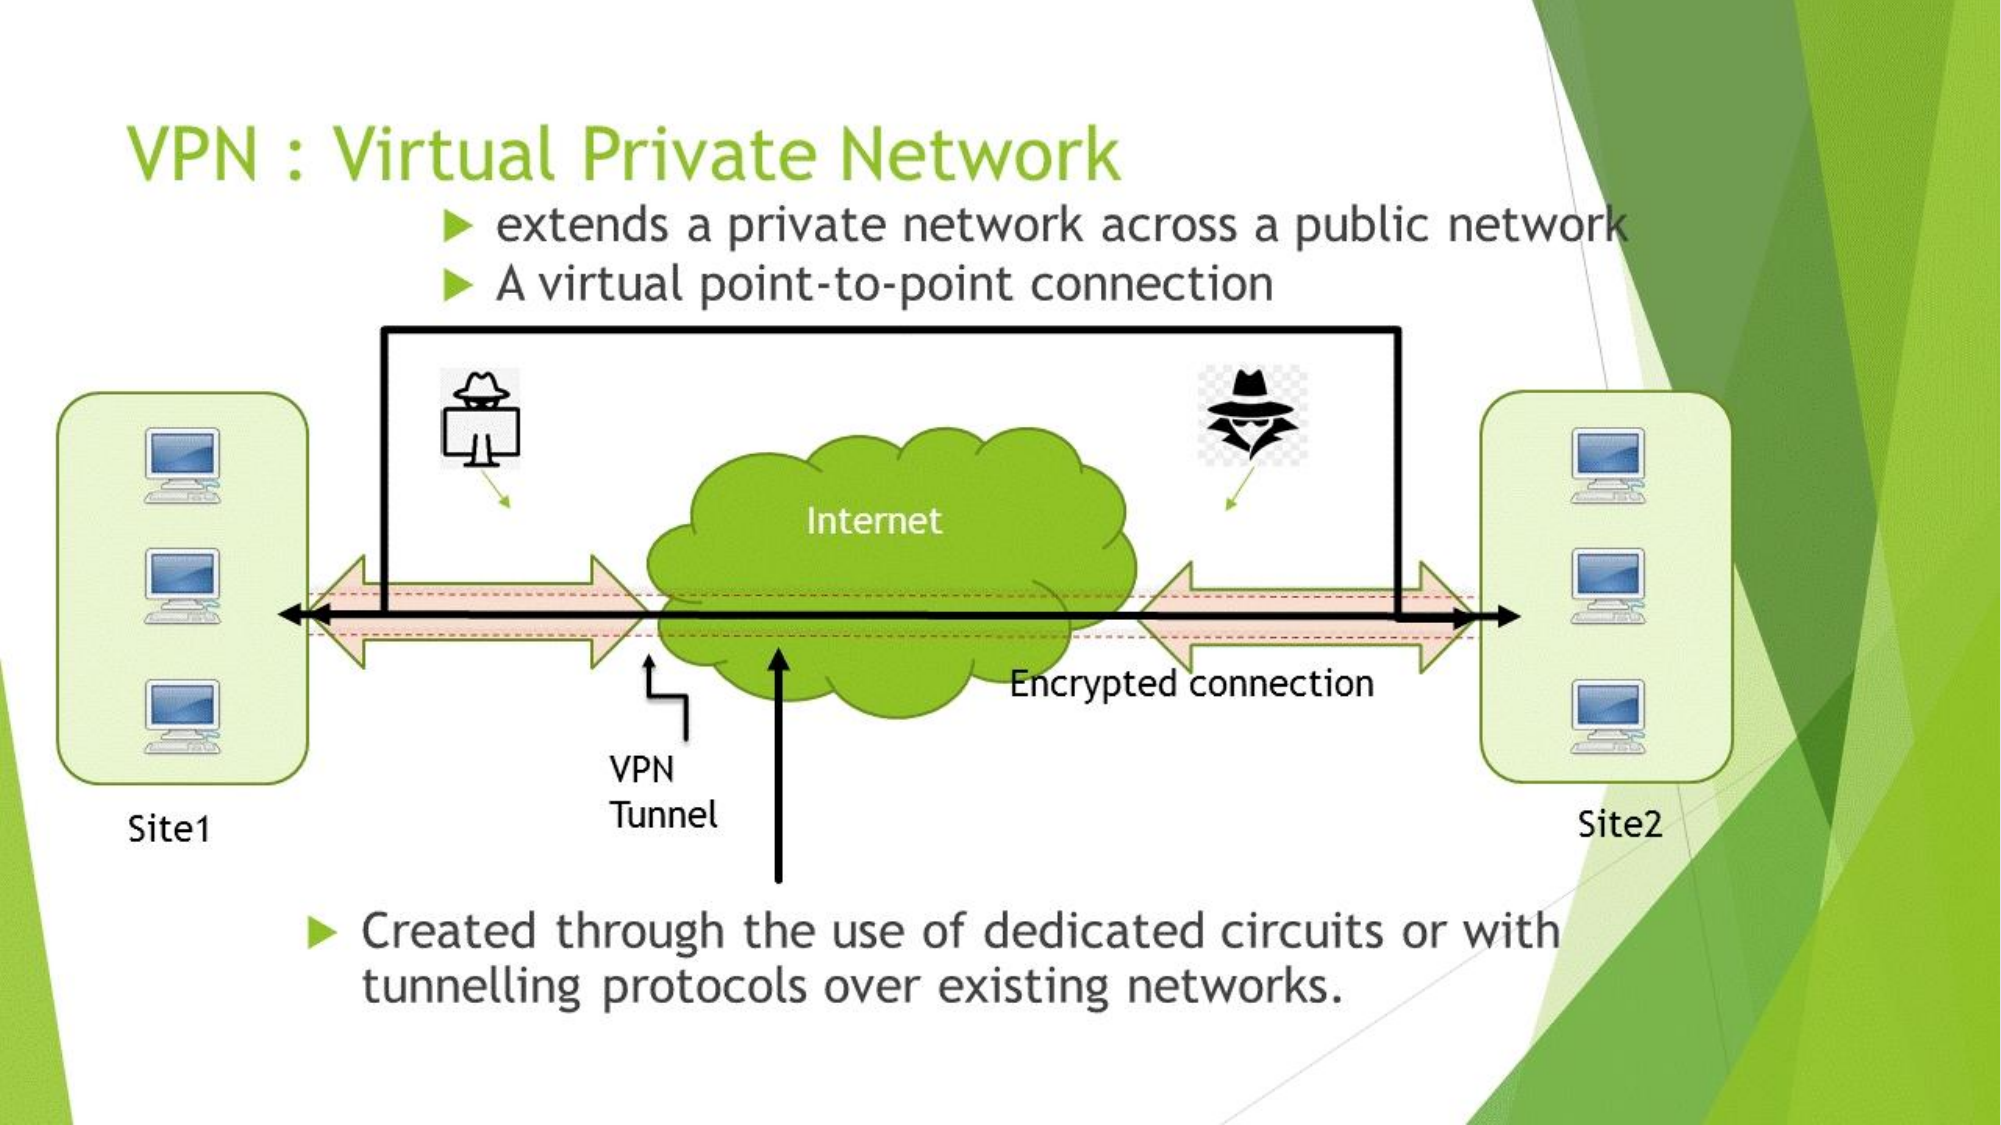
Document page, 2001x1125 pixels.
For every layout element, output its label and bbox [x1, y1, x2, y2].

list [0, 0, 2000, 1125]
